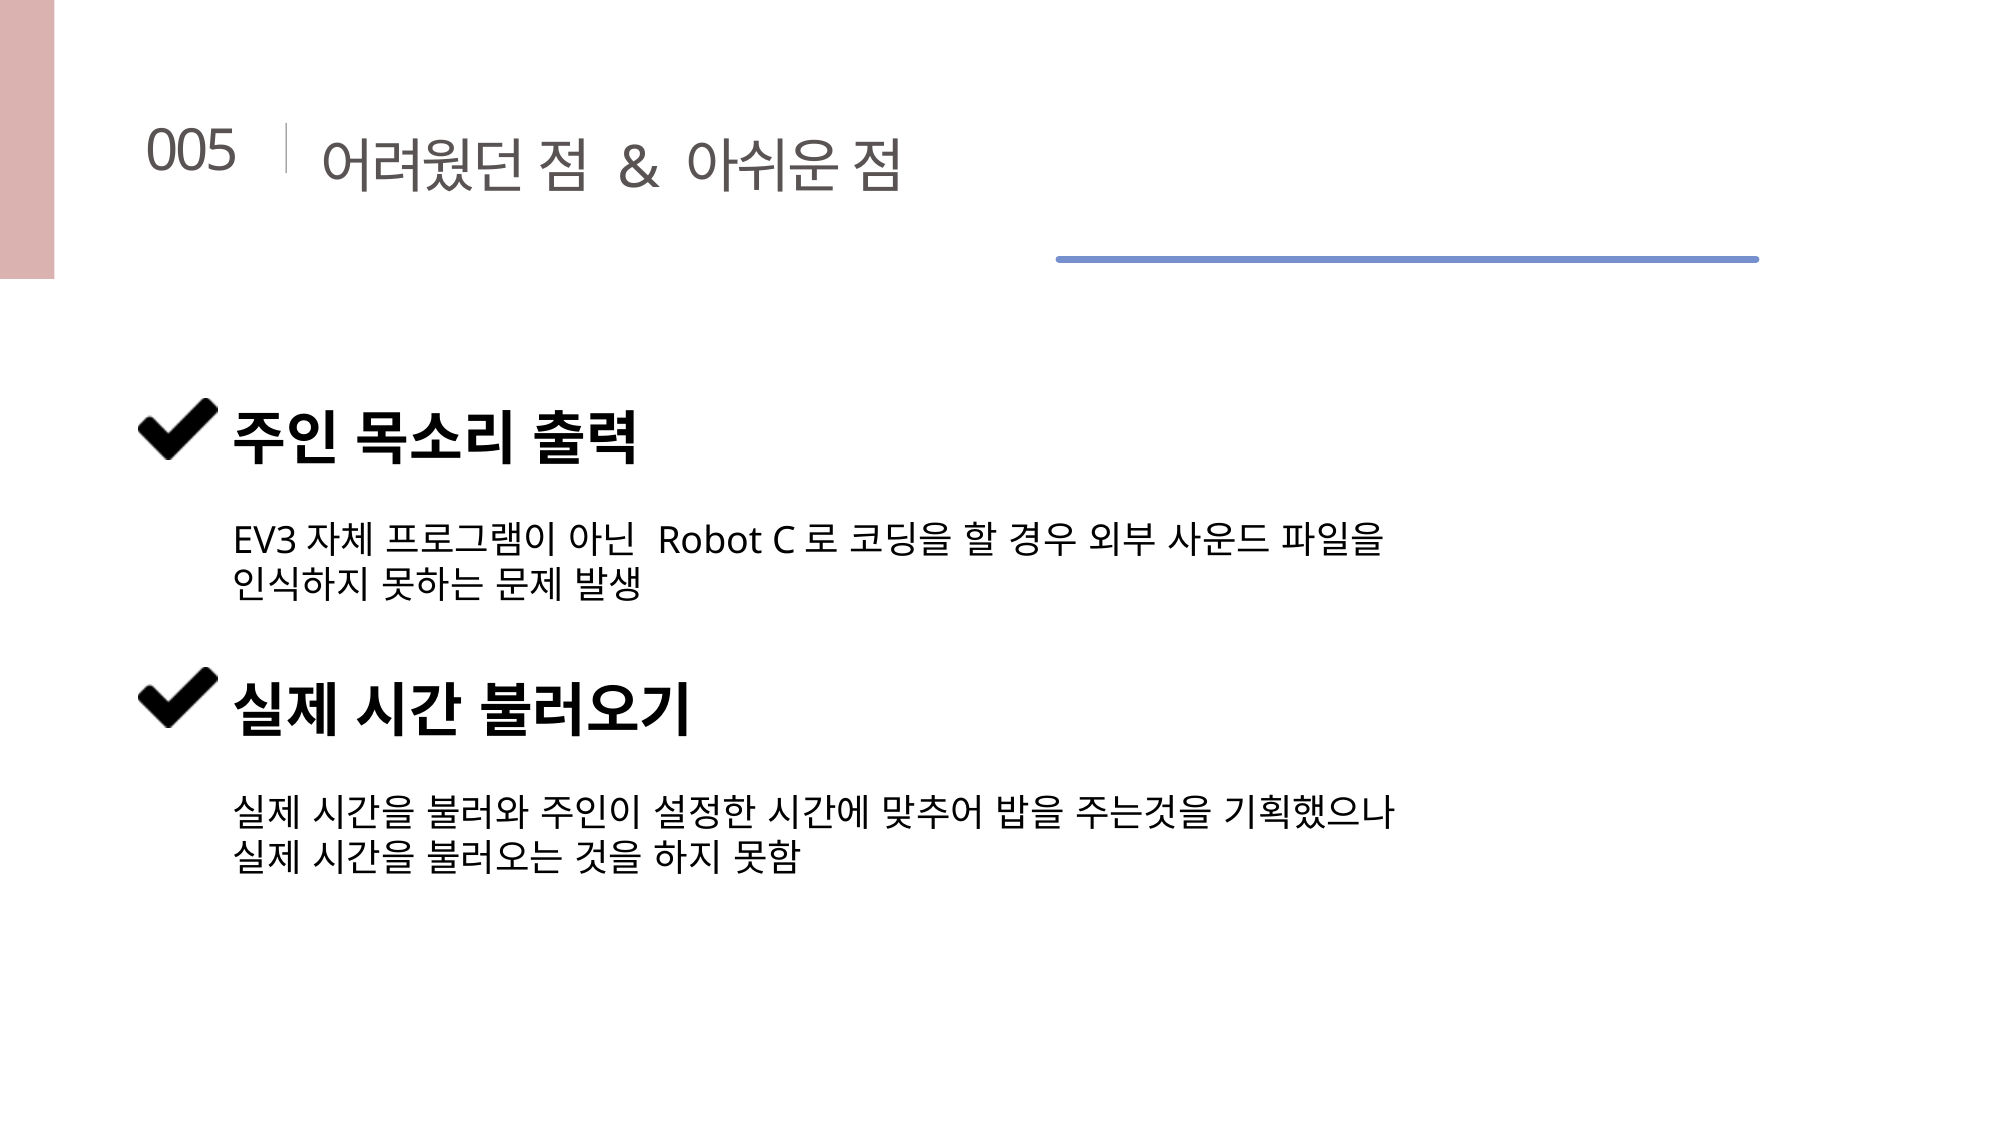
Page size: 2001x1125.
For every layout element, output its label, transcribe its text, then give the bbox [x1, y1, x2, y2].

picture [138, 398, 218, 460]
text_box 주인 목소리 출력 EV3자체 프로그램이 아닌 Robot C로 코딩을 할 경우 외부 사운드 파일을 인식하지 못하는 문제 발생 [217, 348, 1839, 614]
picture [138, 667, 218, 729]
text_box 어려웠던 점 & 아쉬운 점 [305, 128, 1000, 208]
text_box 실제 시간 불러오기 실제 시간을 불러와 주인이 설정한 시간에 맞추어 밥을 주는것을 기획했으나 실제 시간을 불러오는 것을 하지 못함 [217, 666, 1622, 956]
list 005 [130, 112, 306, 191]
